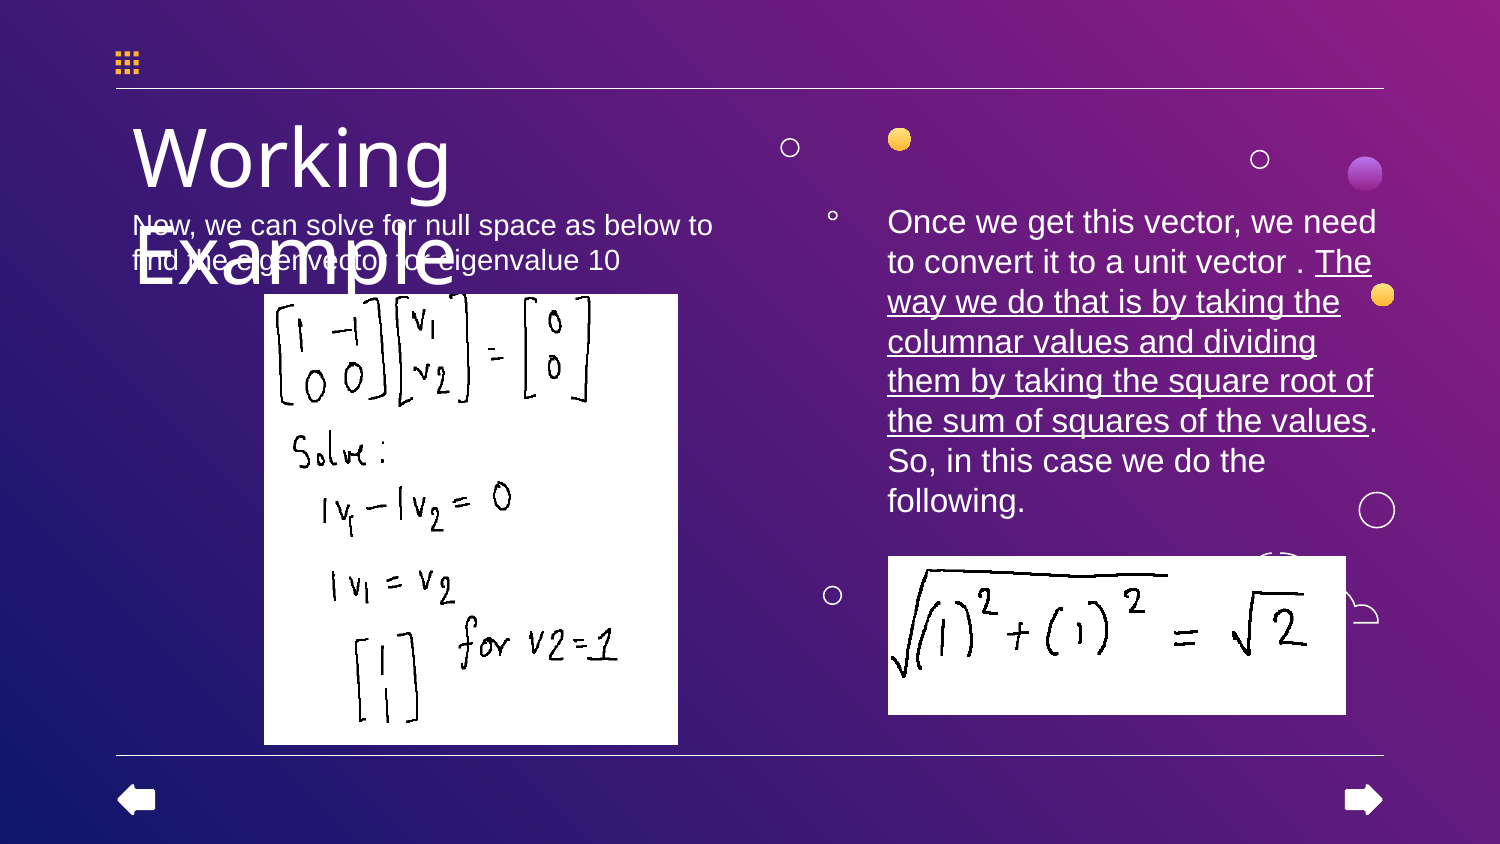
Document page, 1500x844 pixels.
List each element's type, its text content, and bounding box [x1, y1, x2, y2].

picture [264, 294, 678, 745]
picture [887, 555, 1346, 716]
text_box [117, 784, 156, 816]
text_box [1347, 156, 1383, 184]
title Working Example [117, 90, 750, 210]
subtitle Now, we can solve for null space as below to find the eigenvector for eigenvalue 10 [117, 191, 782, 284]
text_box [1344, 784, 1383, 816]
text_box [115, 50, 139, 75]
text_box [109, 45, 145, 81]
text_box Once we get this vector, we need to convert it to a unit vector . The way we do that is by taking the columnar values and dividing them by taking the square root of the sum of squares of the values. So, in this case we do the following. [872, 184, 1395, 535]
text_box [1179, 552, 1380, 624]
text_box [888, 127, 912, 151]
